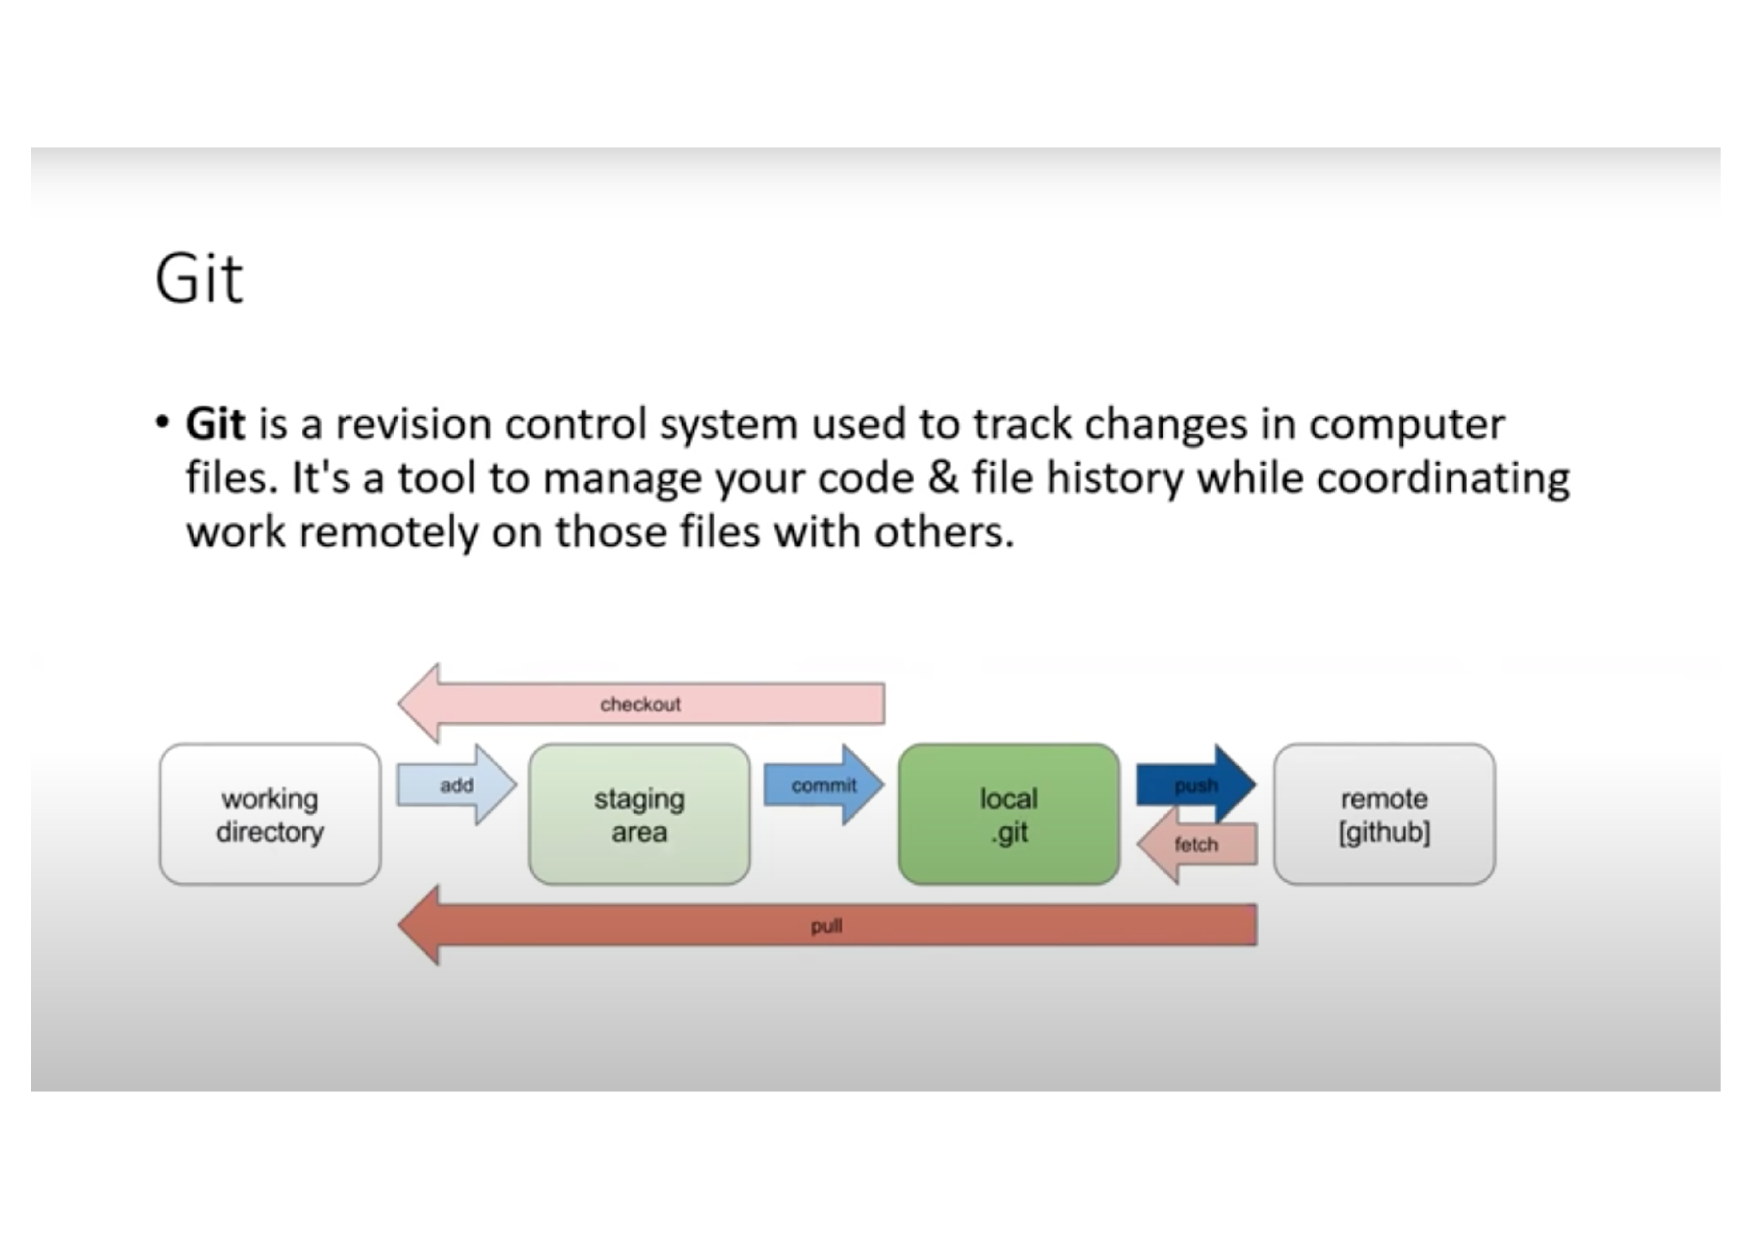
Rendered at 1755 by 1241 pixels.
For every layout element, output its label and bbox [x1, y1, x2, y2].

text_box [31, 147, 1721, 1092]
